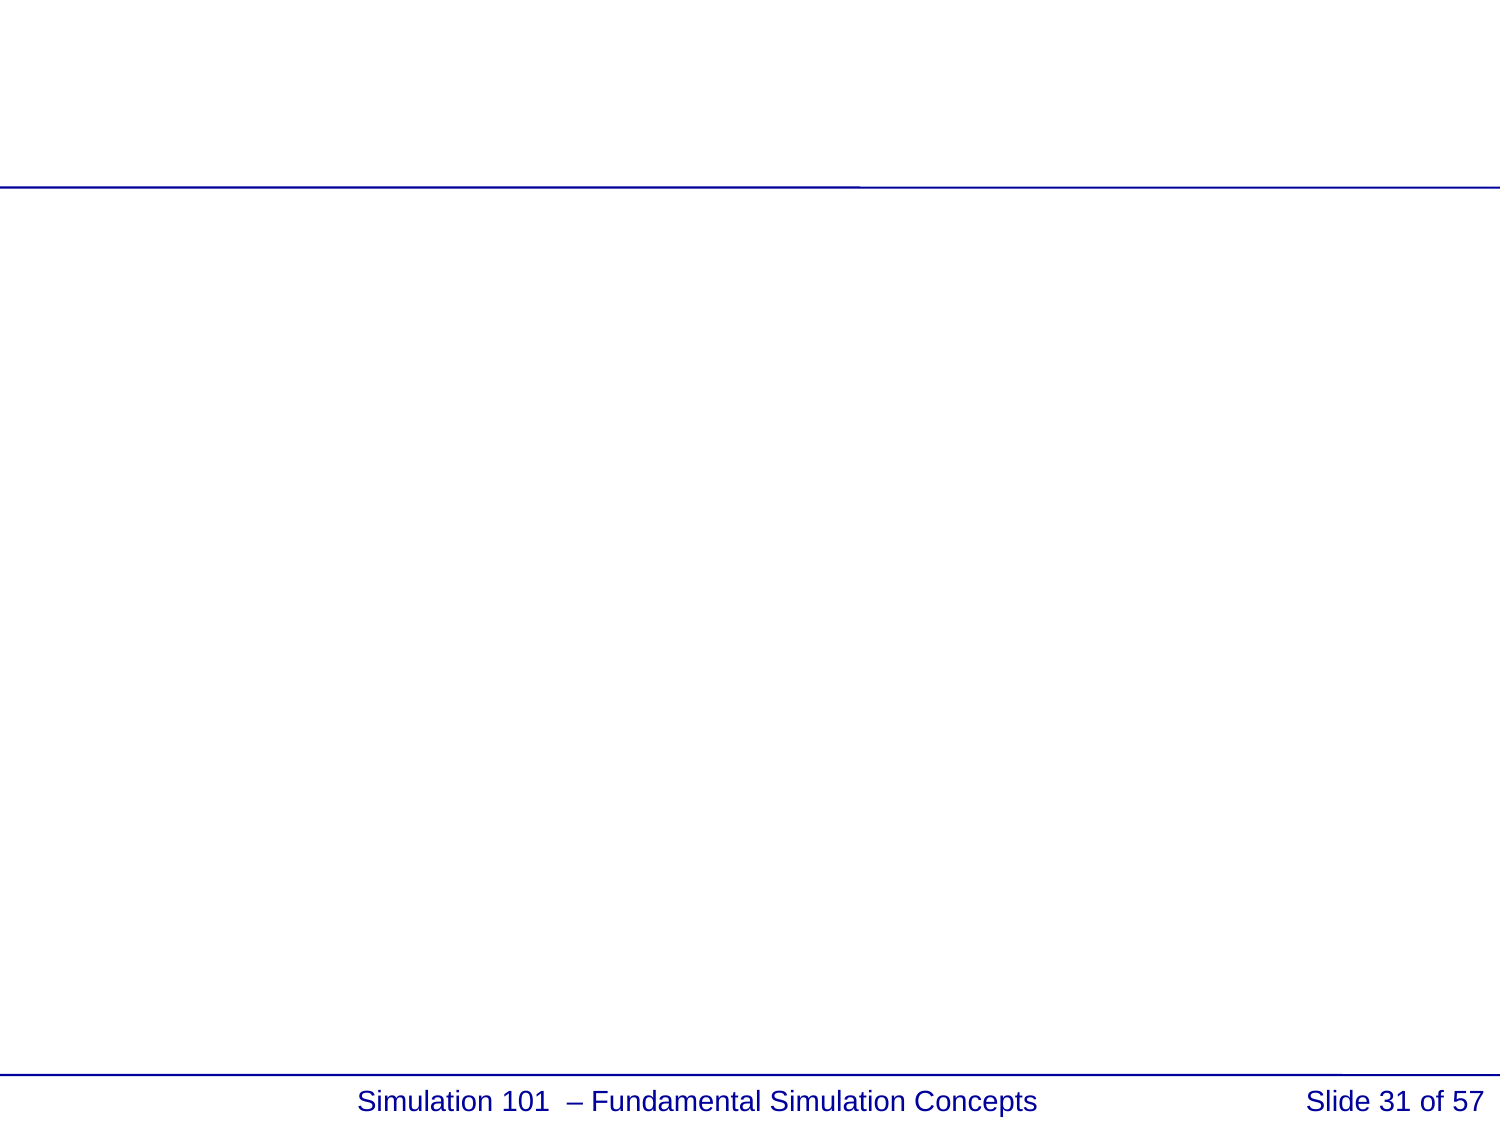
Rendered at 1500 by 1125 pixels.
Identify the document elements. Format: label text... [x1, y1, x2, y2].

footer Simulation 101 – Fundamental Simulation Concepts [488, 1074, 1088, 1125]
slide_number [37, 1074, 488, 1125]
slide_number Slide 31 of 57 [1249, 1074, 1500, 1125]
